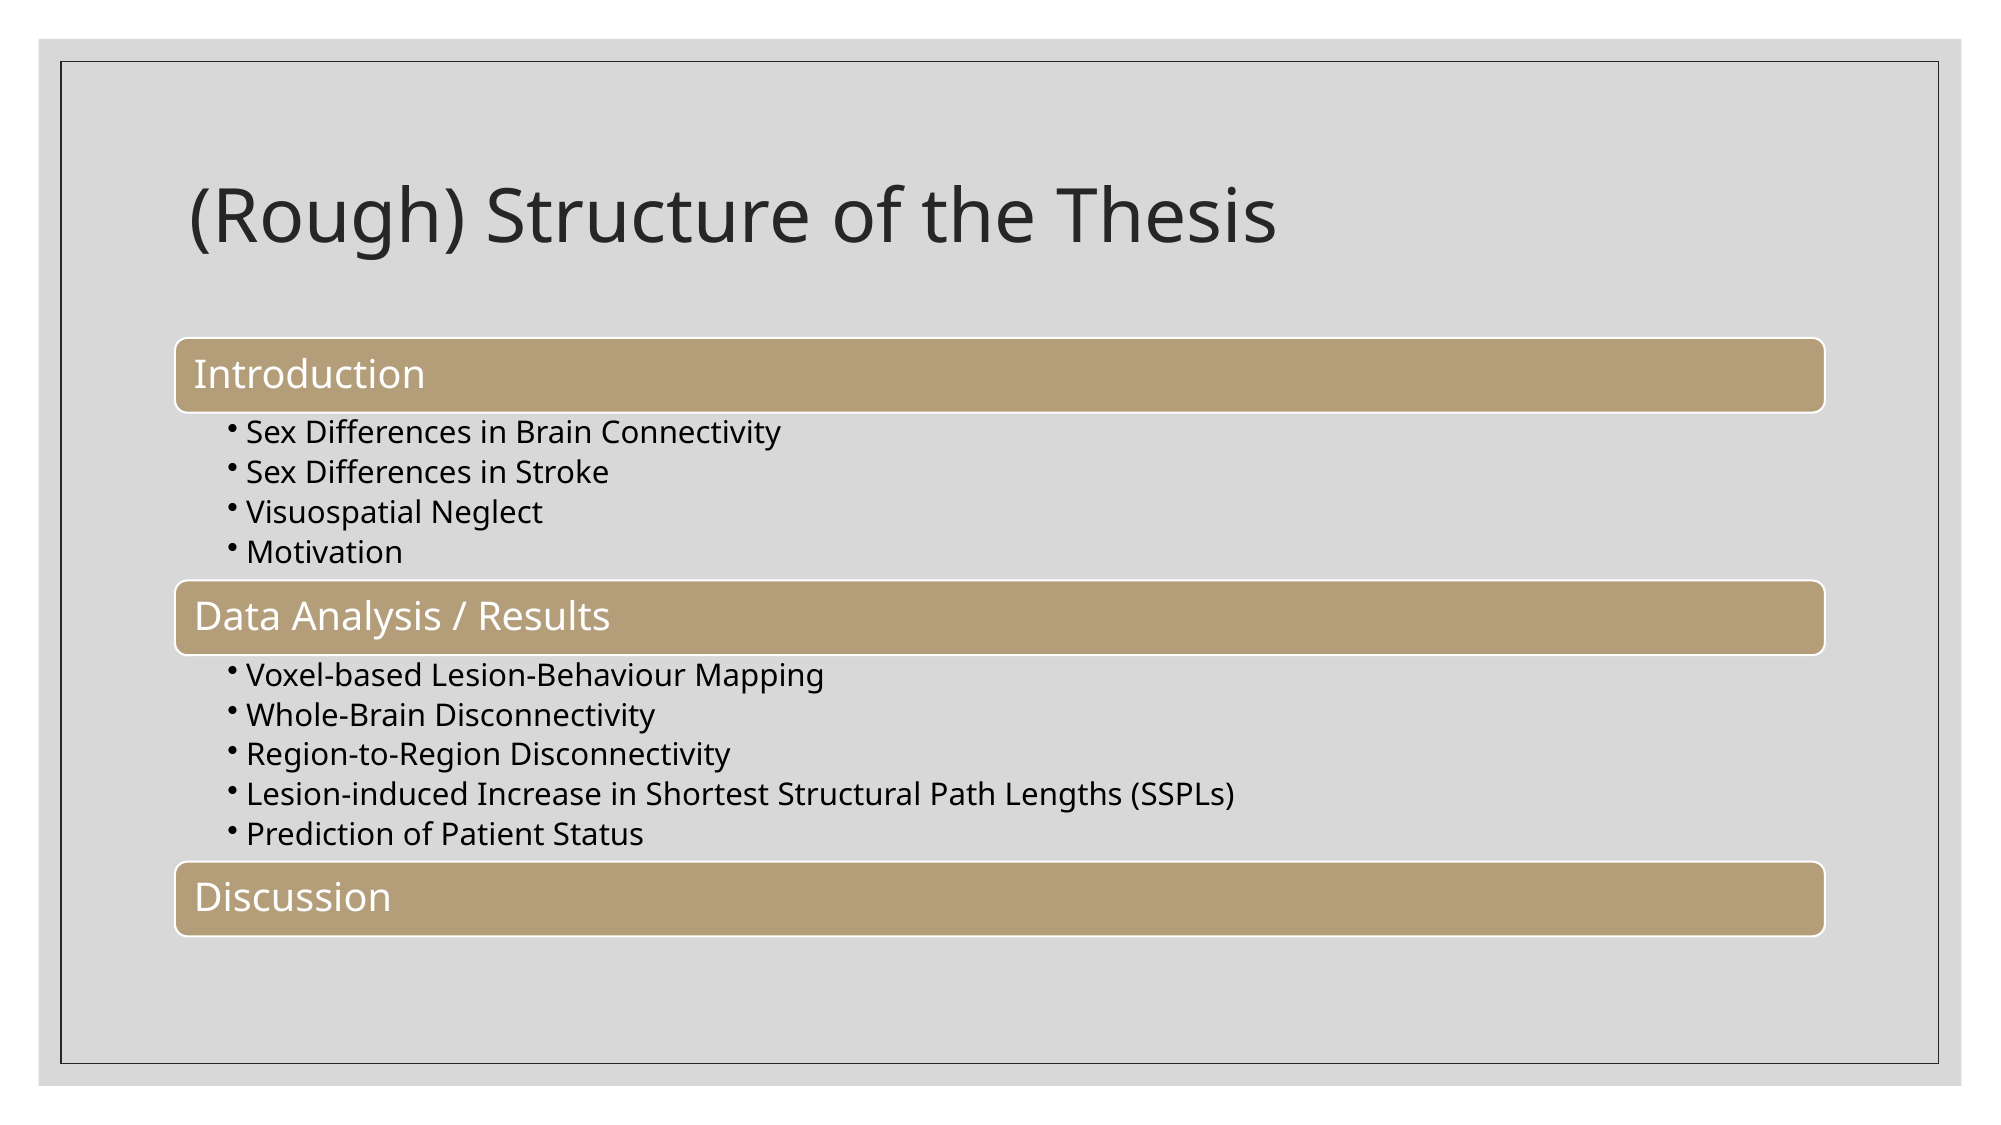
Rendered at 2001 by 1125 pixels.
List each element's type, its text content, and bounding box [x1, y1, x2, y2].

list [174, 321, 1825, 953]
title (Rough) Structure of the Thesis [174, 105, 1825, 316]
